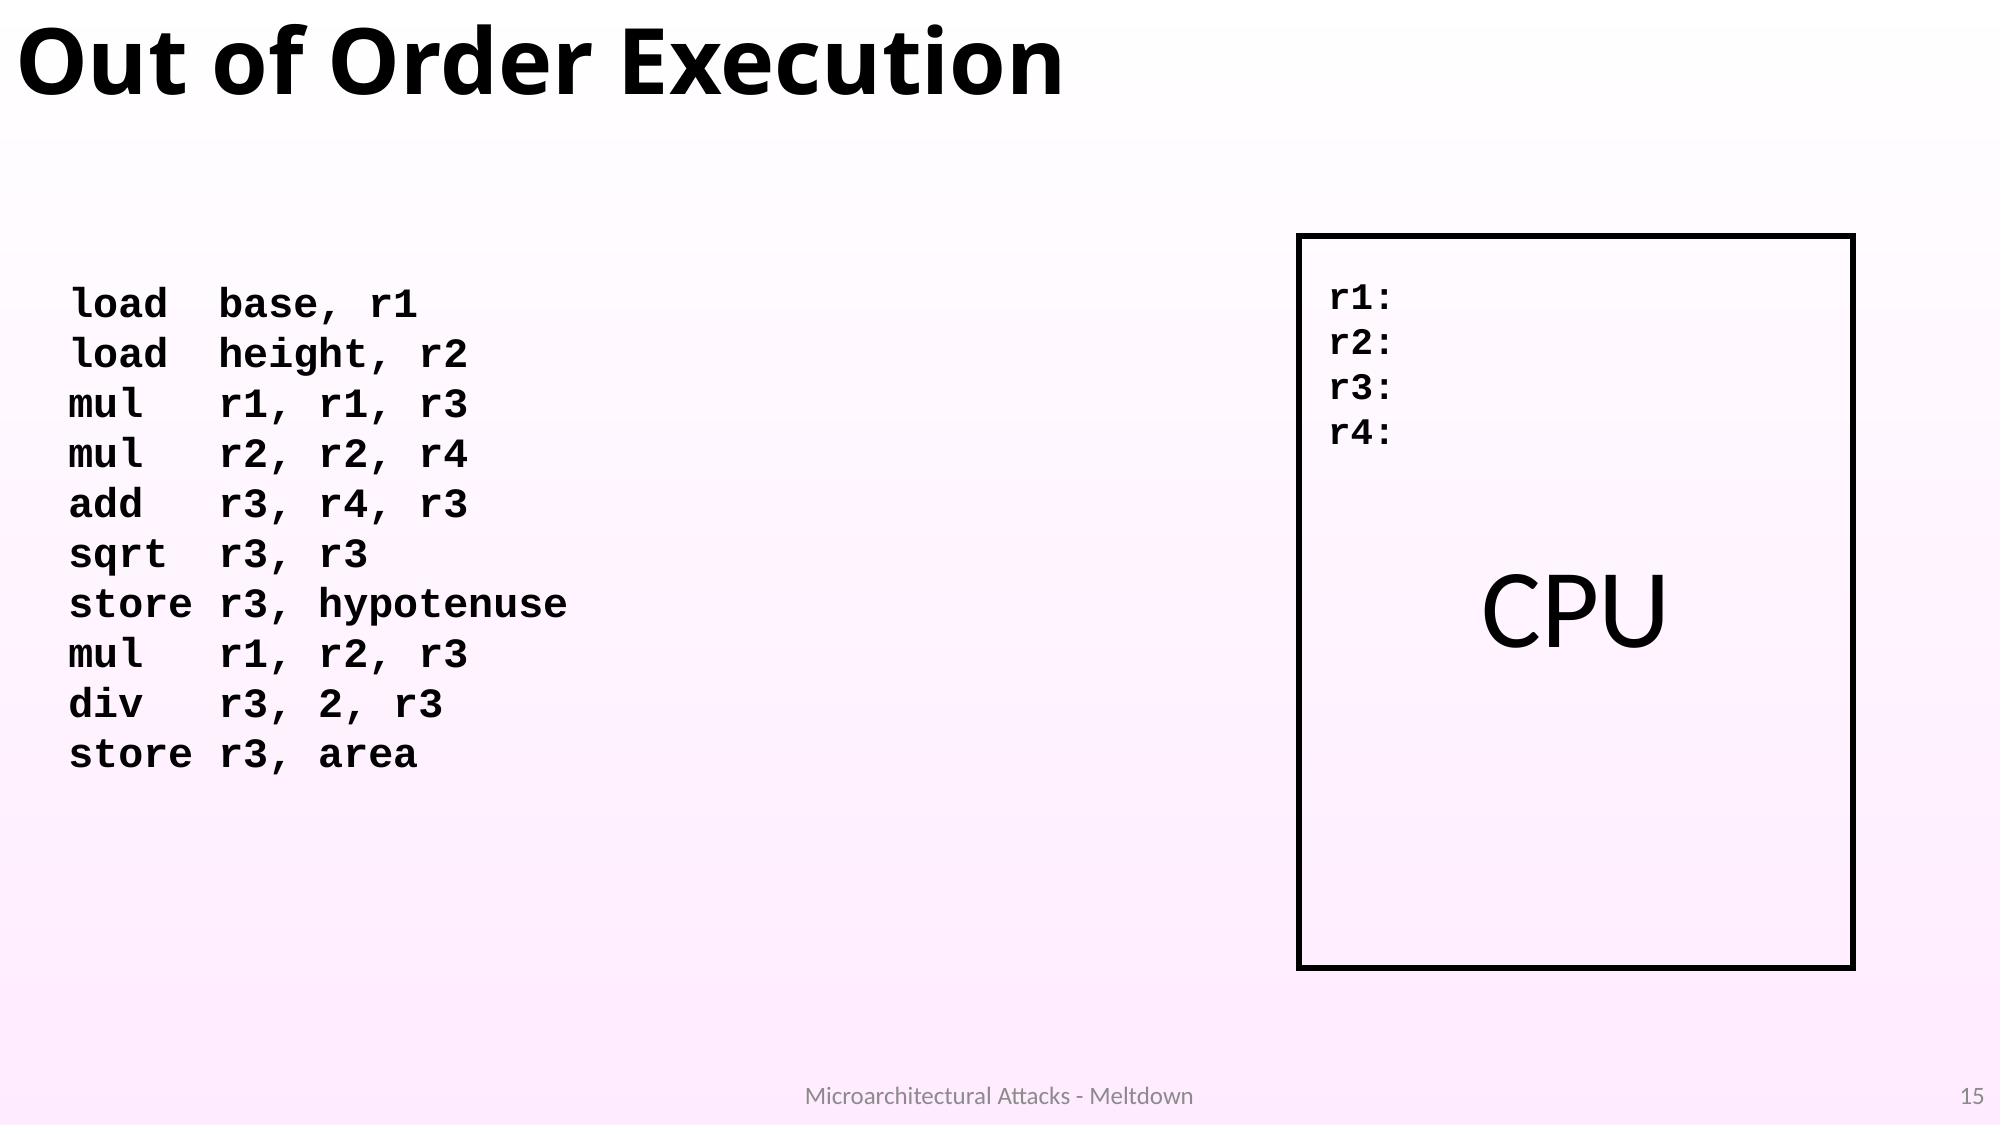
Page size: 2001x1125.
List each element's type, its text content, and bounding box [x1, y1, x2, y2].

footer Microarchitectural Attacks - Meltdown [662, 1065, 1338, 1125]
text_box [1299, 236, 1853, 968]
title Out of Order Execution [0, 0, 2000, 131]
slide_number 15 [1550, 1065, 2000, 1125]
text_box load base, r1 load height, r2 mul r1, r1, r3 mul r2, r2, r4 add r3, r4, r3 sqrt r3, r3 store r3, hypotenuse mul r1, r2, r3 div r3, 2, r3 store r3, area [53, 268, 627, 784]
